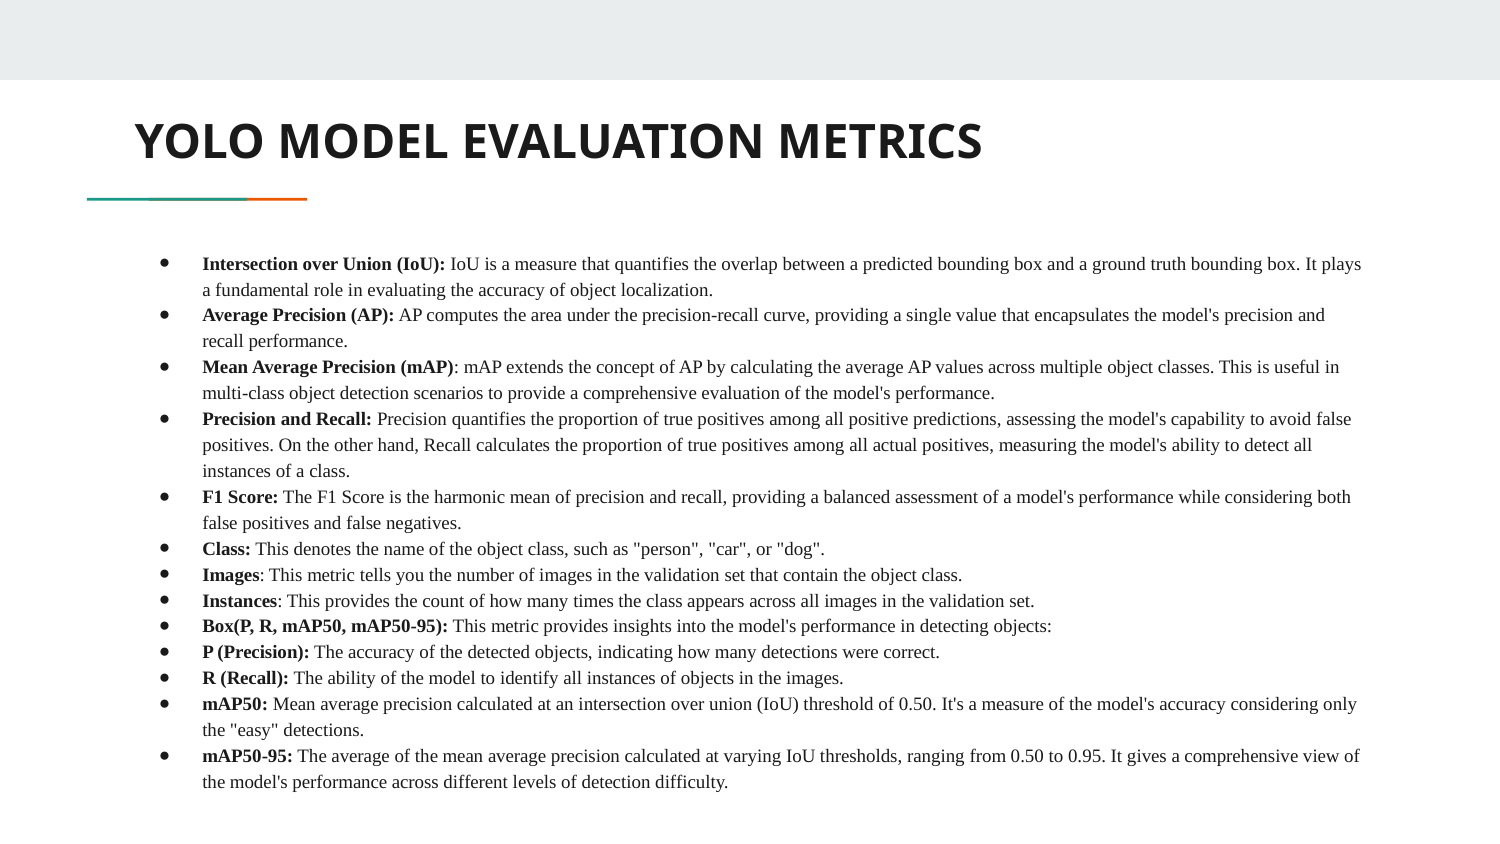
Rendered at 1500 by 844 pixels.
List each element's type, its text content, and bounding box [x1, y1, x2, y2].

title YOLO MODEL EVALUATION METRICS [119, 96, 1381, 184]
list Intersection over Union (IoU): IoU is a measure that quantifies the overlap between a predicted bounding box and a ground truth bounding box. It plays a fundamental role in evaluating the accuracy of object localization. Average Precision (AP): AP computes the area under the precision-recall curve, providing a single value that encapsulates the model's precision and recall performance. Mean Average Precision (mAP): mAP extends the concept of AP by calculating the average AP values across multiple object classes. This is useful in multi-class object detection scenarios to provide a comprehensive evaluation of the model's performance. Precision and Recall: Precision quantifies the proportion of true positives among all positive predictions, assessing the model's capability to avoid false positives. On the other hand, Recall calculates the proportion of true positives among all actual positives, measuring the model's ability to detect all instances of a class. F1 Score: The F1 Score is the harmonic mean of precision and recall, providing a balanced assessment of a model's performance while considering both false positives and false negatives. Class: This denotes the name of the object class, such as "person", "car", or "dog". Images: This metric tells you the number of images in the validation set that contain the object class. Instances: This provides the count of how many times the class appears across all images in the validation set. Box(P, R, mAP50, mAP50-95): This metric provides insights into the model's performance in detecting objects: P (Precision): The accuracy of the detected objects, indicating how many detections were correct. R (Recall): The ability of the model to identify all instances of objects in the images. mAP50: Mean average precision calculated at an intersection over union (IoU) threshold of 0.50. It's a measure of the model's accuracy considering only the "easy" detections. mAP50-95: The average of the mean average precision calculated at varying IoU thresholds, ranging from 0.50 to 0.95. It gives a comprehensive view of the model's performance across different levels of detection difficulty. [119, 232, 1381, 809]
